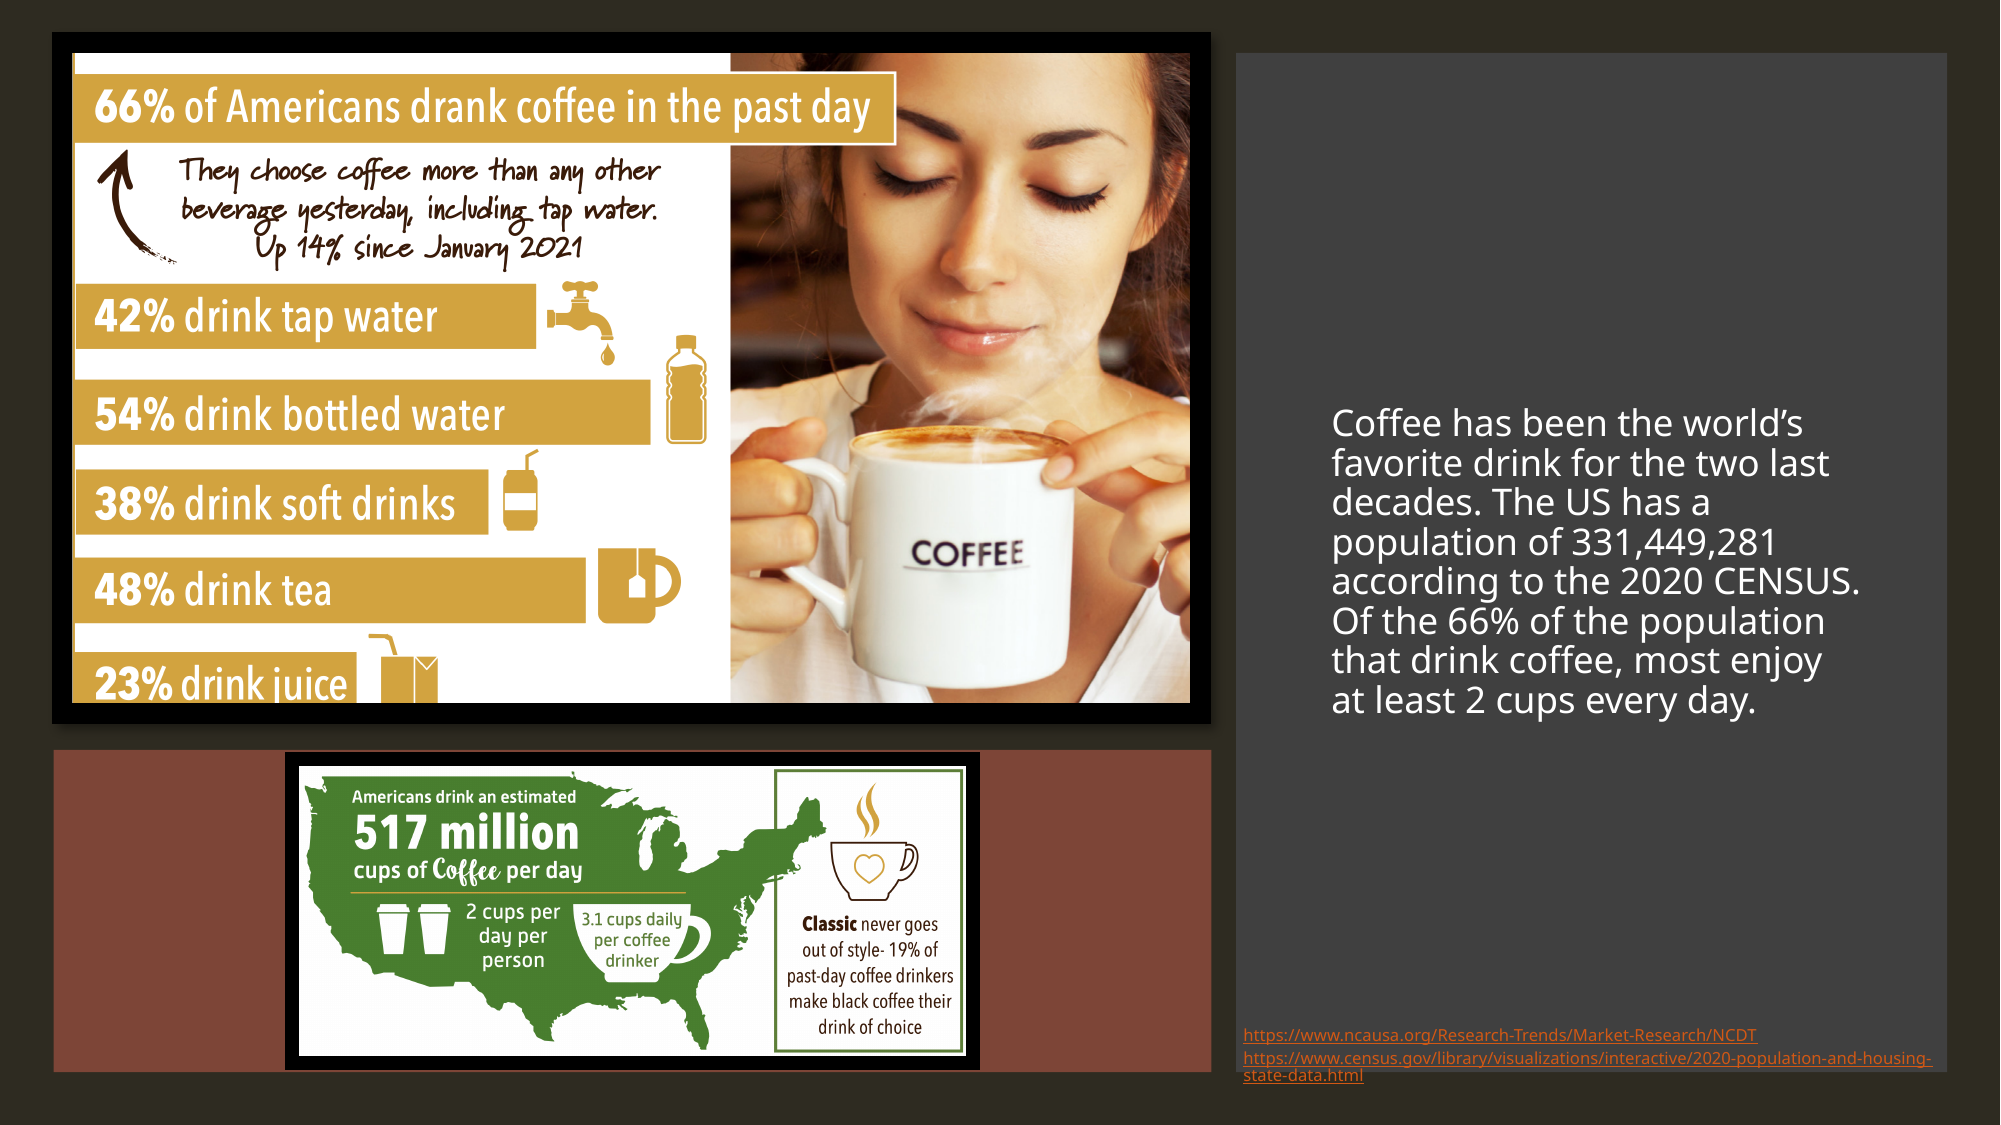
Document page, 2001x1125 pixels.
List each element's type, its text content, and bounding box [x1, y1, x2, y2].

picture [299, 766, 966, 1056]
list Coffee has been the world’s favorite drink for the two last decades. The US has a population of 331,449,281 according to the 2020 CENSUS. Of the 66% of the population that drink coffee, most enjoy at least 2 cups every day. [1310, 376, 1873, 750]
text_box https://www.ncausa.org/Research-Trends/Market-Research/NCDT https://www.census.gov/library/visualizations/interactive/2020-population-and-housing-state-data.html [1228, 1017, 1955, 1079]
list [72, 52, 1191, 704]
text_box [1235, 51, 1948, 1017]
text_box [52, 749, 1213, 1073]
